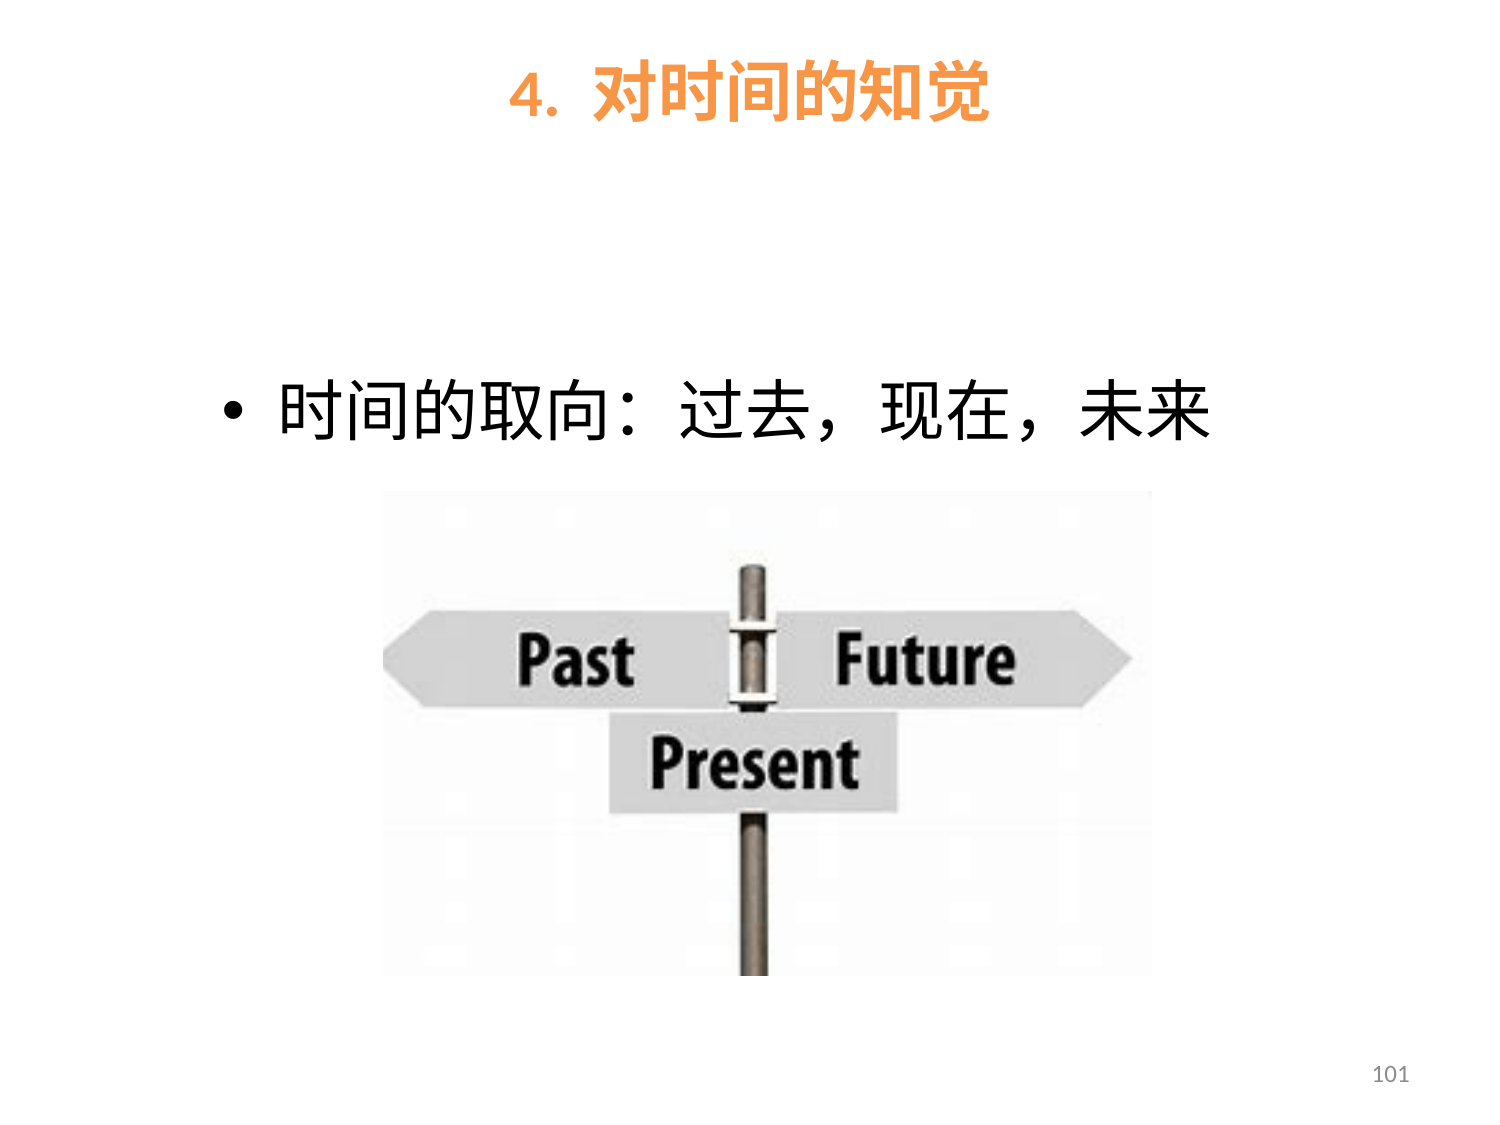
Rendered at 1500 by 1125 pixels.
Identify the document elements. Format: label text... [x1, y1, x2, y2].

list 时间的取向：过去，现在，未来 [206, 361, 1425, 1005]
title 4. 对时间的知觉 [76, 19, 1425, 161]
slide_number 101 [1074, 1042, 1425, 1103]
picture [383, 491, 1152, 976]
